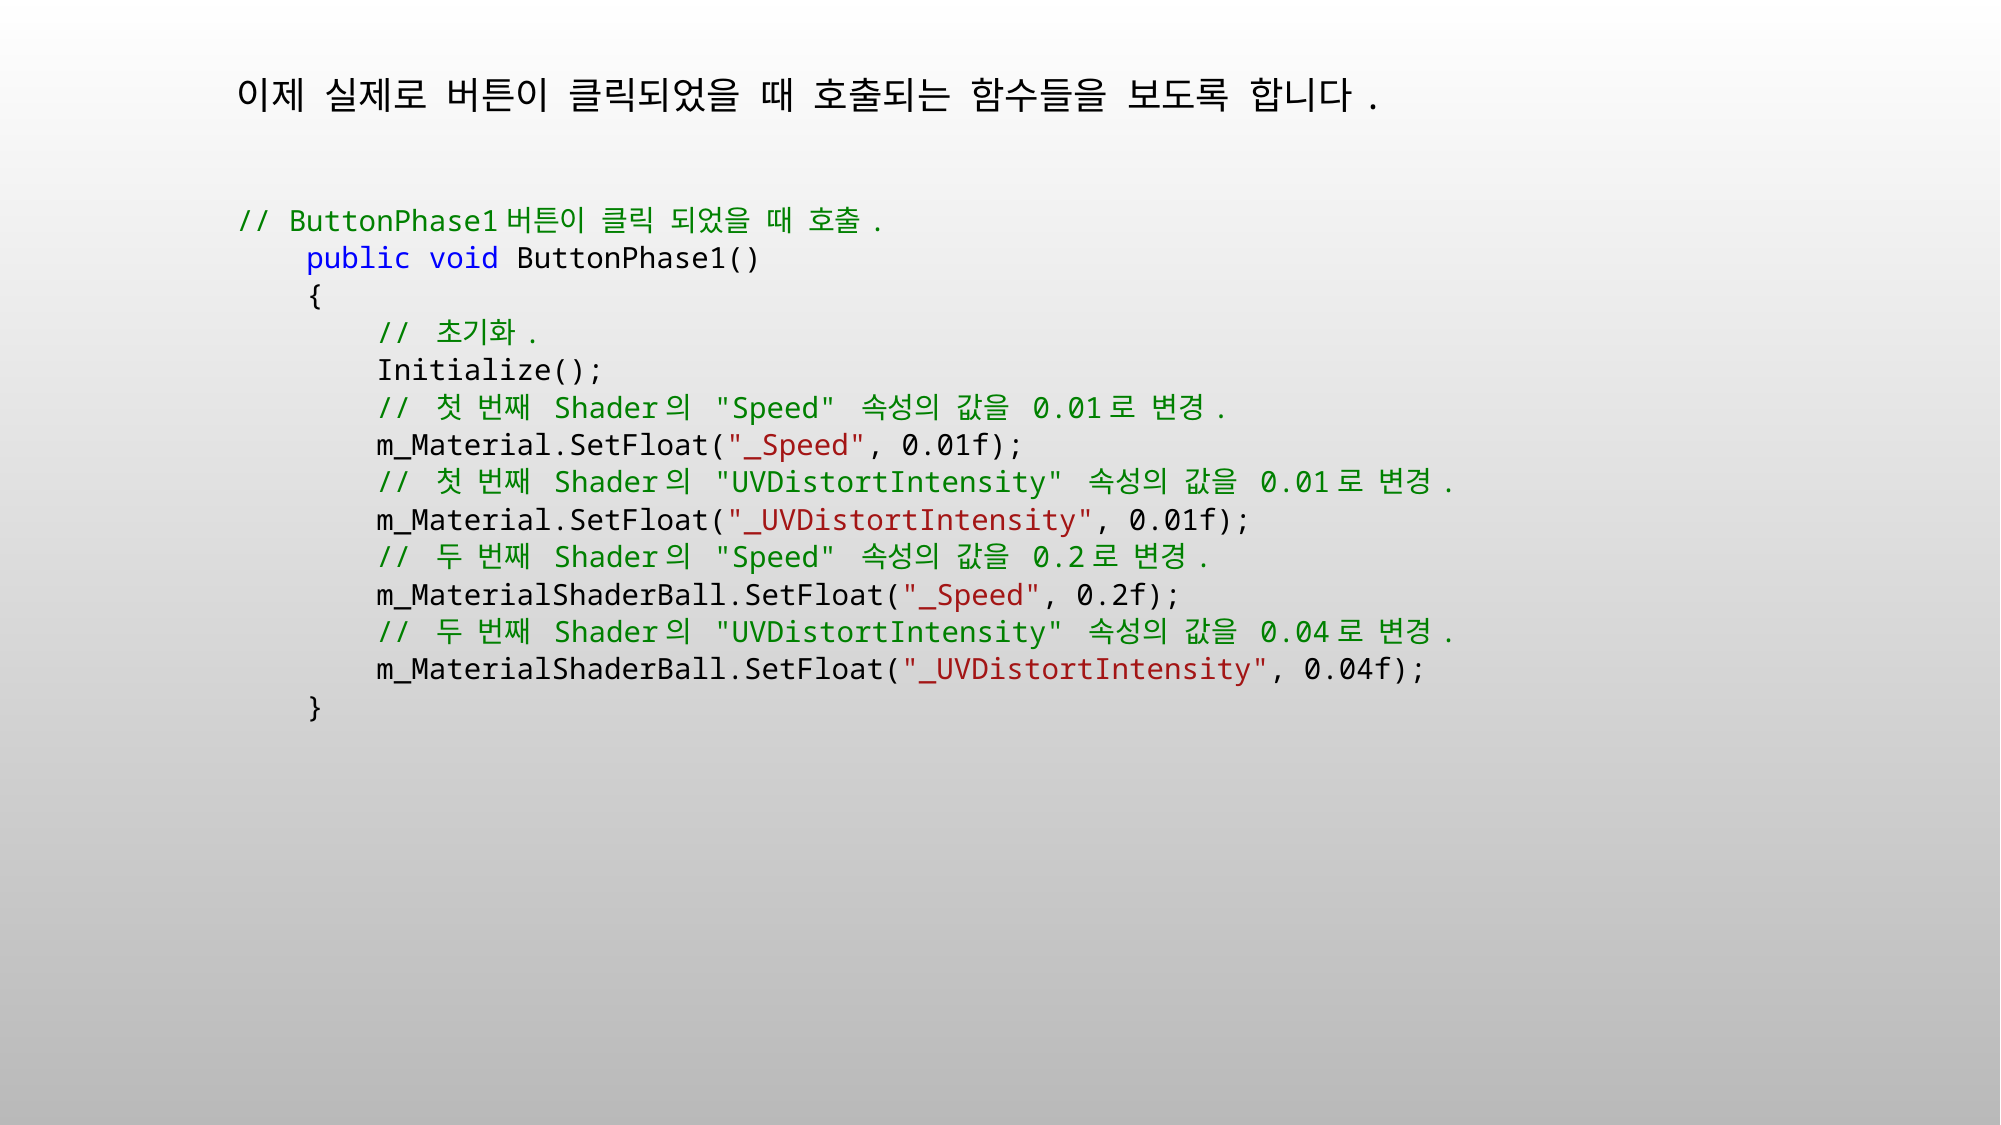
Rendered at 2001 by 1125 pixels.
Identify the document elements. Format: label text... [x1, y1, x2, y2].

text_box // ButtonPhase1버튼이 클릭 되었을 때 호출. public void ButtonPhase1() { // 초기화. Initialize(); // 첫 번째 Shader의 "Speed" 속성의 값을 0.01로 변경. m_Material.SetFloat("_Speed", 0.01f); // 첫 번째 Shader의 "UVDistortIntensity" 속성의 값을 0.01로 변경. m_Material.SetFloat("_UVDistortIntensity", 0.01f); // 두 번째 Shader의 "Speed" 속성의 값을 0.2로 변경. m_MaterialShaderBall.SetFloat("_Speed", 0.2f); // 두 번째 Shader의 "UVDistortIntensity" 속성의 값을 0.04로 변경. m_MaterialShaderBall.SetFloat("_UVDistortIntensity", 0.04f); } [221, 192, 1840, 731]
text_box 이제 실제로 버튼이 클릭되었을 때 호출되는 함수들을 보도록 합니다. [221, 61, 1502, 125]
